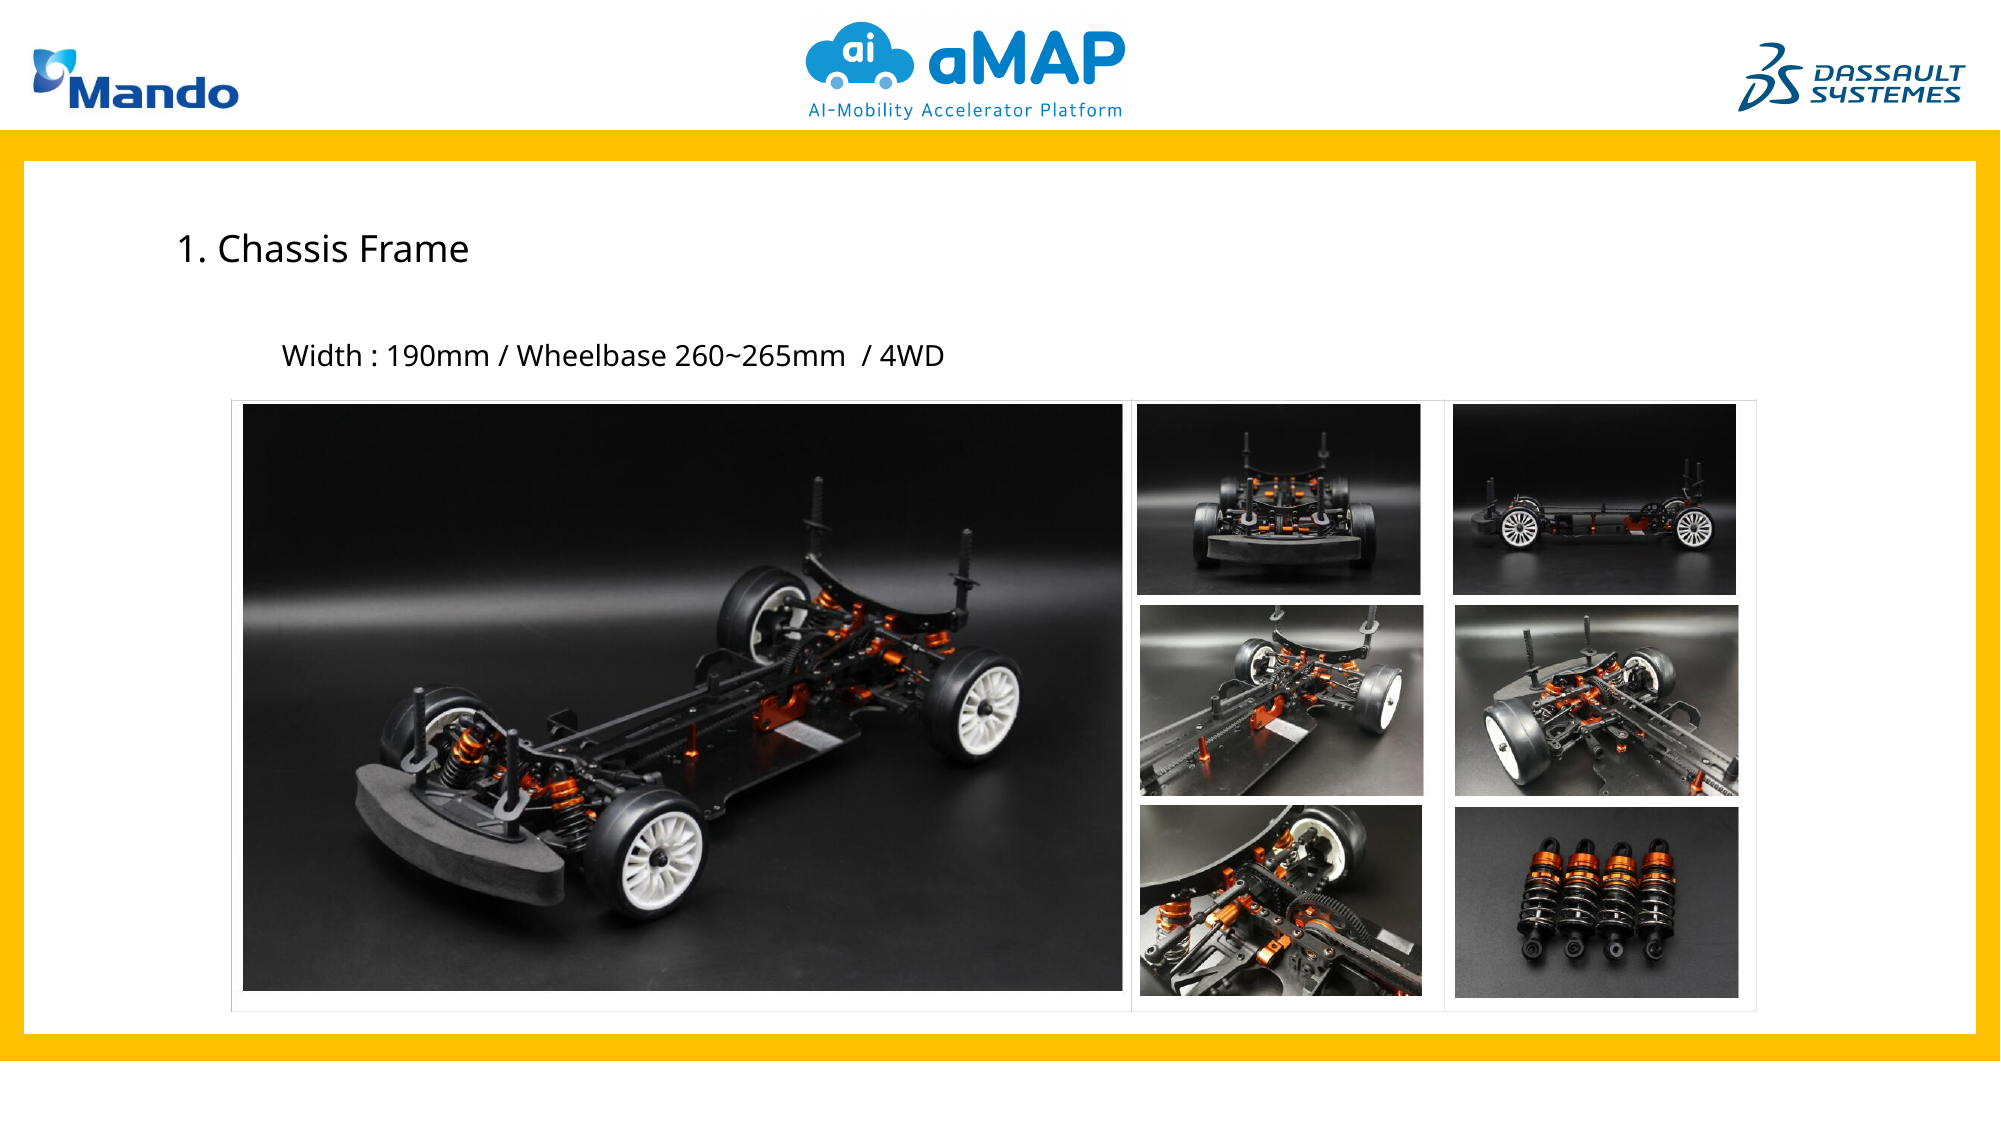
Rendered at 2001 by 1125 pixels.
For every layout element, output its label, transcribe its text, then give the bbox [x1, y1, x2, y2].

picture [24, 39, 254, 116]
text_box 1. Chassis Frame [161, 217, 1657, 278]
text_box Width : 190mm / Wheelbase 260~265mm / 4WD [267, 329, 961, 380]
picture [231, 399, 1757, 1013]
picture [1704, 0, 2000, 176]
picture [799, 10, 1134, 123]
